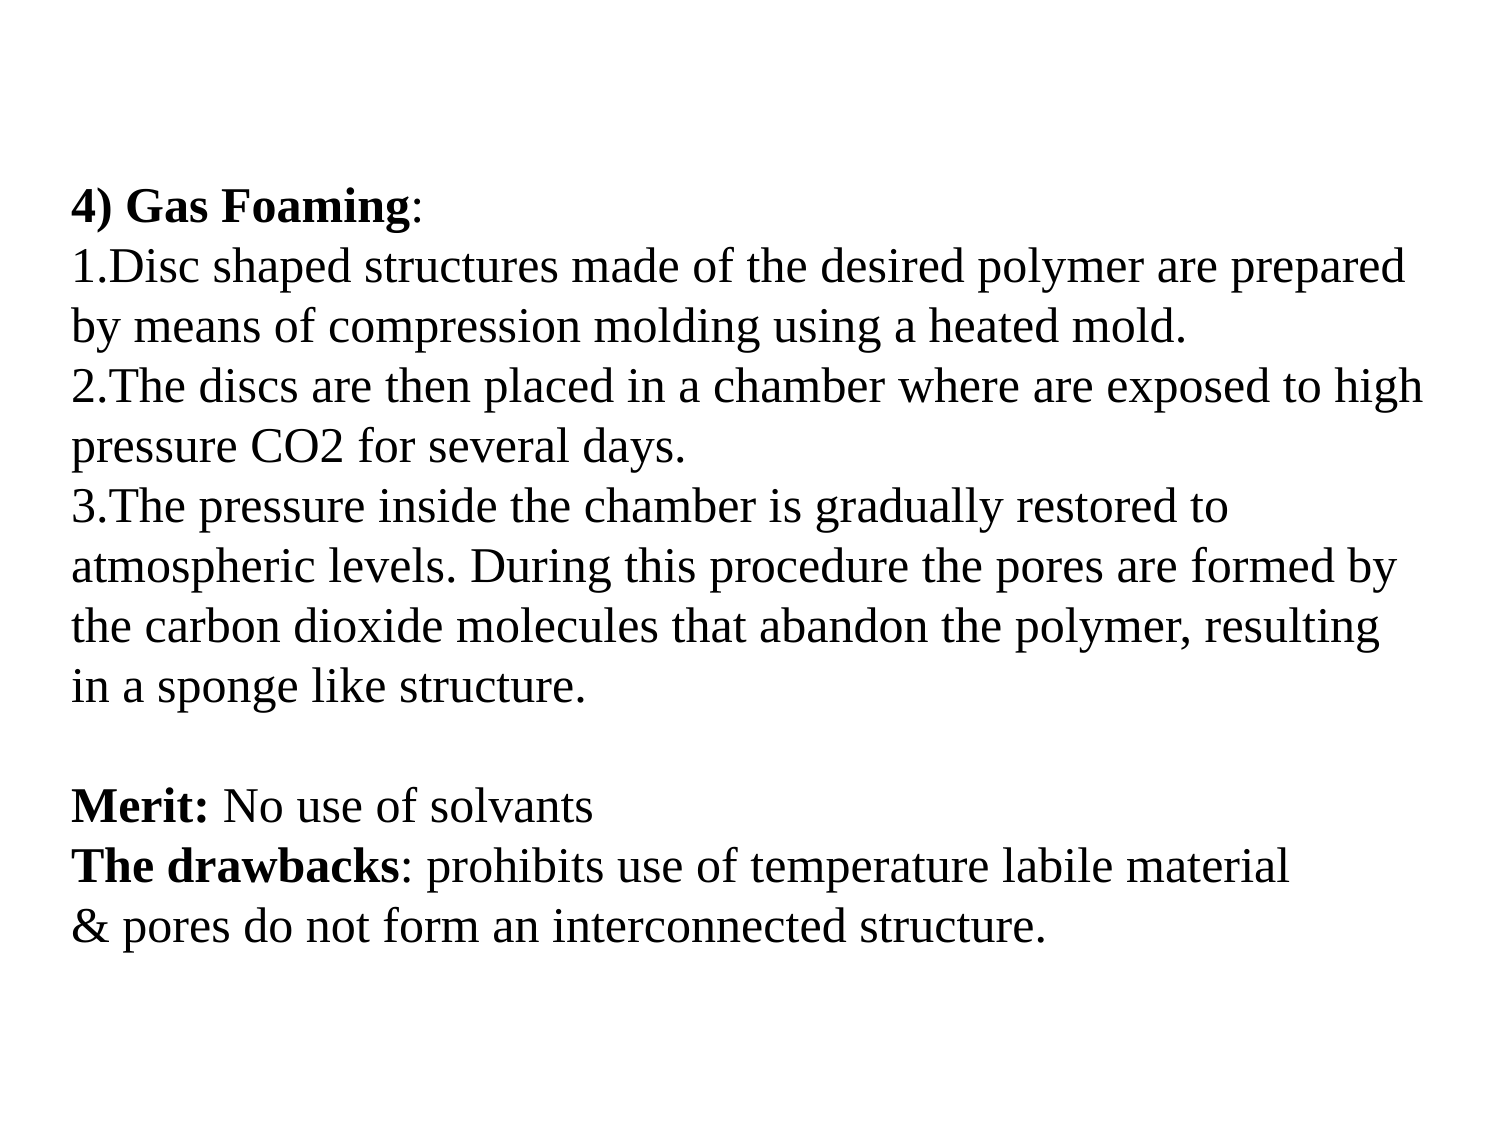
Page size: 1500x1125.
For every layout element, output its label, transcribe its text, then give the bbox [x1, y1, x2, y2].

text_box 4) Gas Foaming: 1.Disc shaped structures made of the desired polymer are prepared by means of compression molding using a heated mold. 2.The discs are then placed in a chamber where are exposed to high pressure CO2 for several days. 3.The pressure inside the chamber is gradually restored to atmospheric levels. During this procedure the pores are formed by the carbon dioxide molecules that abandon the polymer, resulting in a sponge like structure. Merit: No use of solvants The drawbacks: prohibits use of temperature labile material & pores do not form an interconnected structure. [56, 165, 1444, 961]
